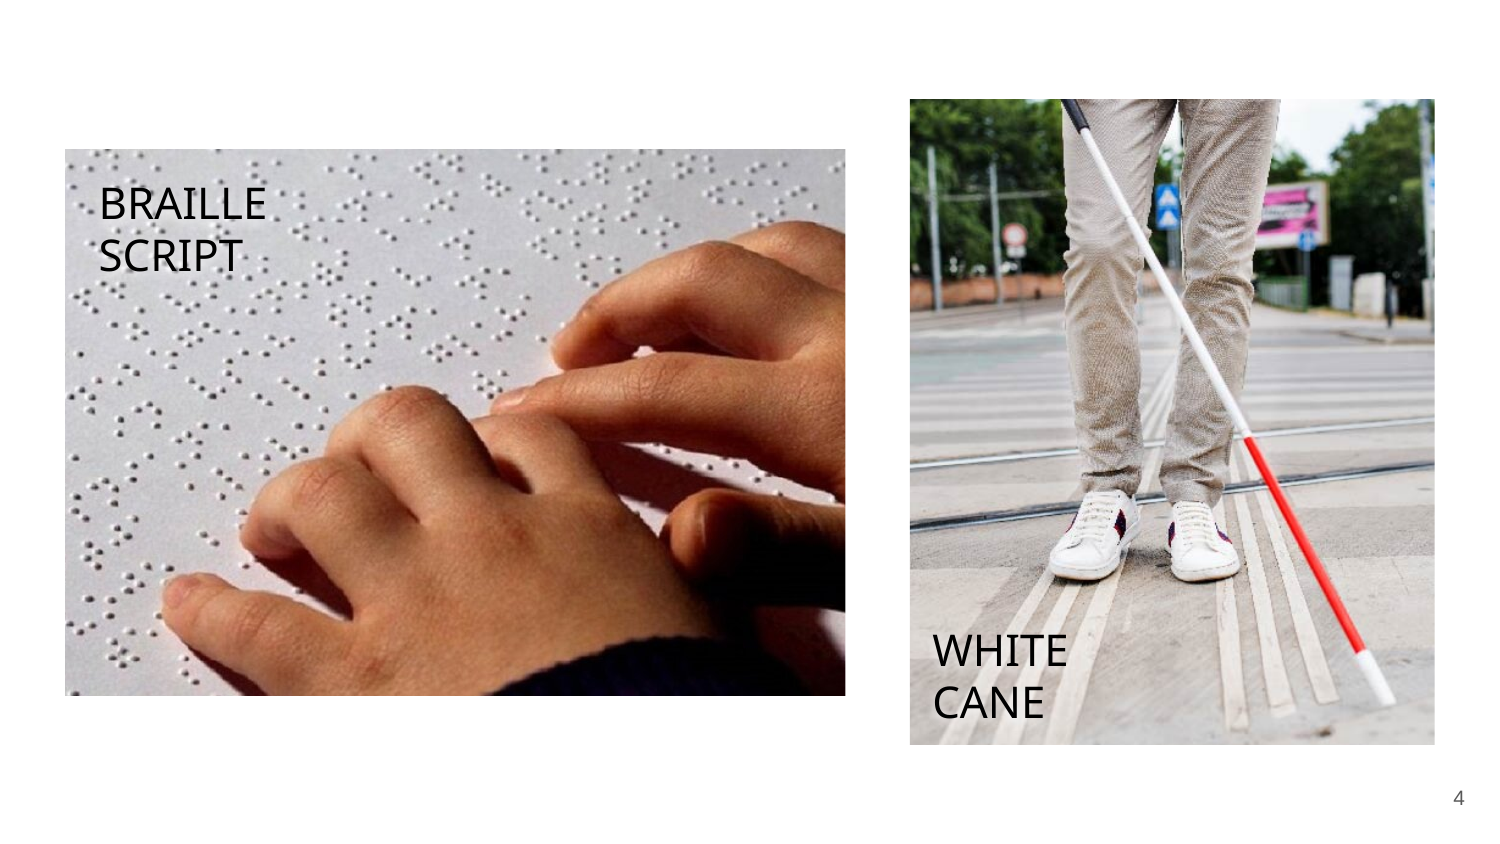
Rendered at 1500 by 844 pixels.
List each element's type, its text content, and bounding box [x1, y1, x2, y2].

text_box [64, 148, 846, 696]
slide_number 4 [1389, 764, 1480, 830]
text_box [909, 99, 1436, 745]
